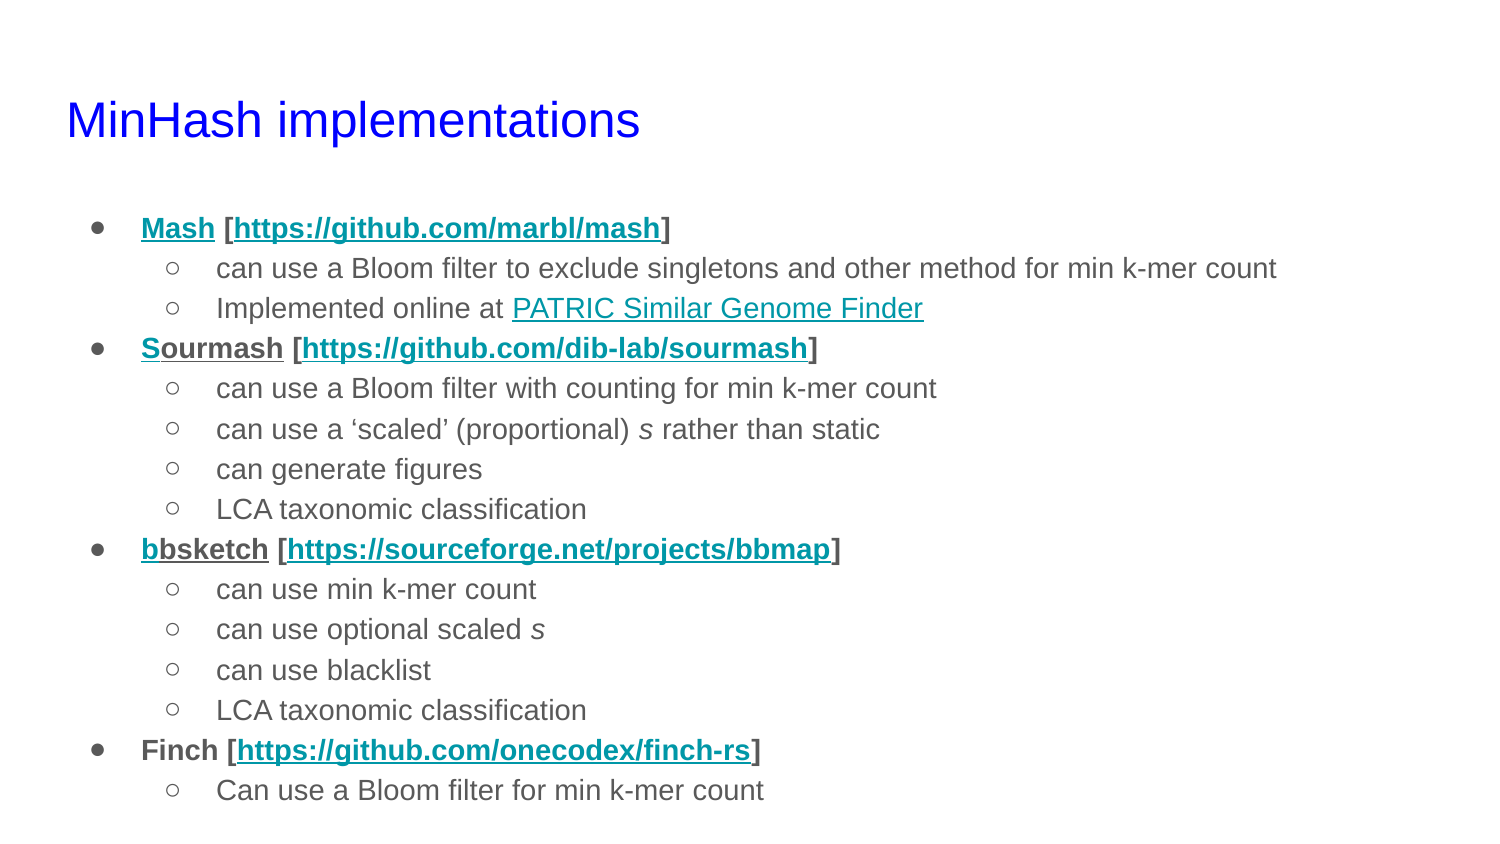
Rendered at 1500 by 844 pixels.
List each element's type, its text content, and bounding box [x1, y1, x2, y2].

list Mash [https://github.com/marbl/mash] can use a Bloom filter to exclude singletons and other method for min k-mer count Implemented online at PATRIC Similar Genome Finder Sourmash [https://github.com/dib-lab/sourmash] can use a Bloom filter with counting for min k-mer count can use a ‘scaled’ (proportional) s rather than static can generate figures LCA taxonomic classification bbsketch [https://sourceforge.net/projects/bbmap] can use min k-mer count can use optional scaled s can use blacklist LCA taxonomic classification Finch [https://github.com/onecodex/finch-rs] Can use a Bloom filter for min k-mer count [51, 189, 1449, 829]
title MinHash implementations [51, 72, 1449, 167]
